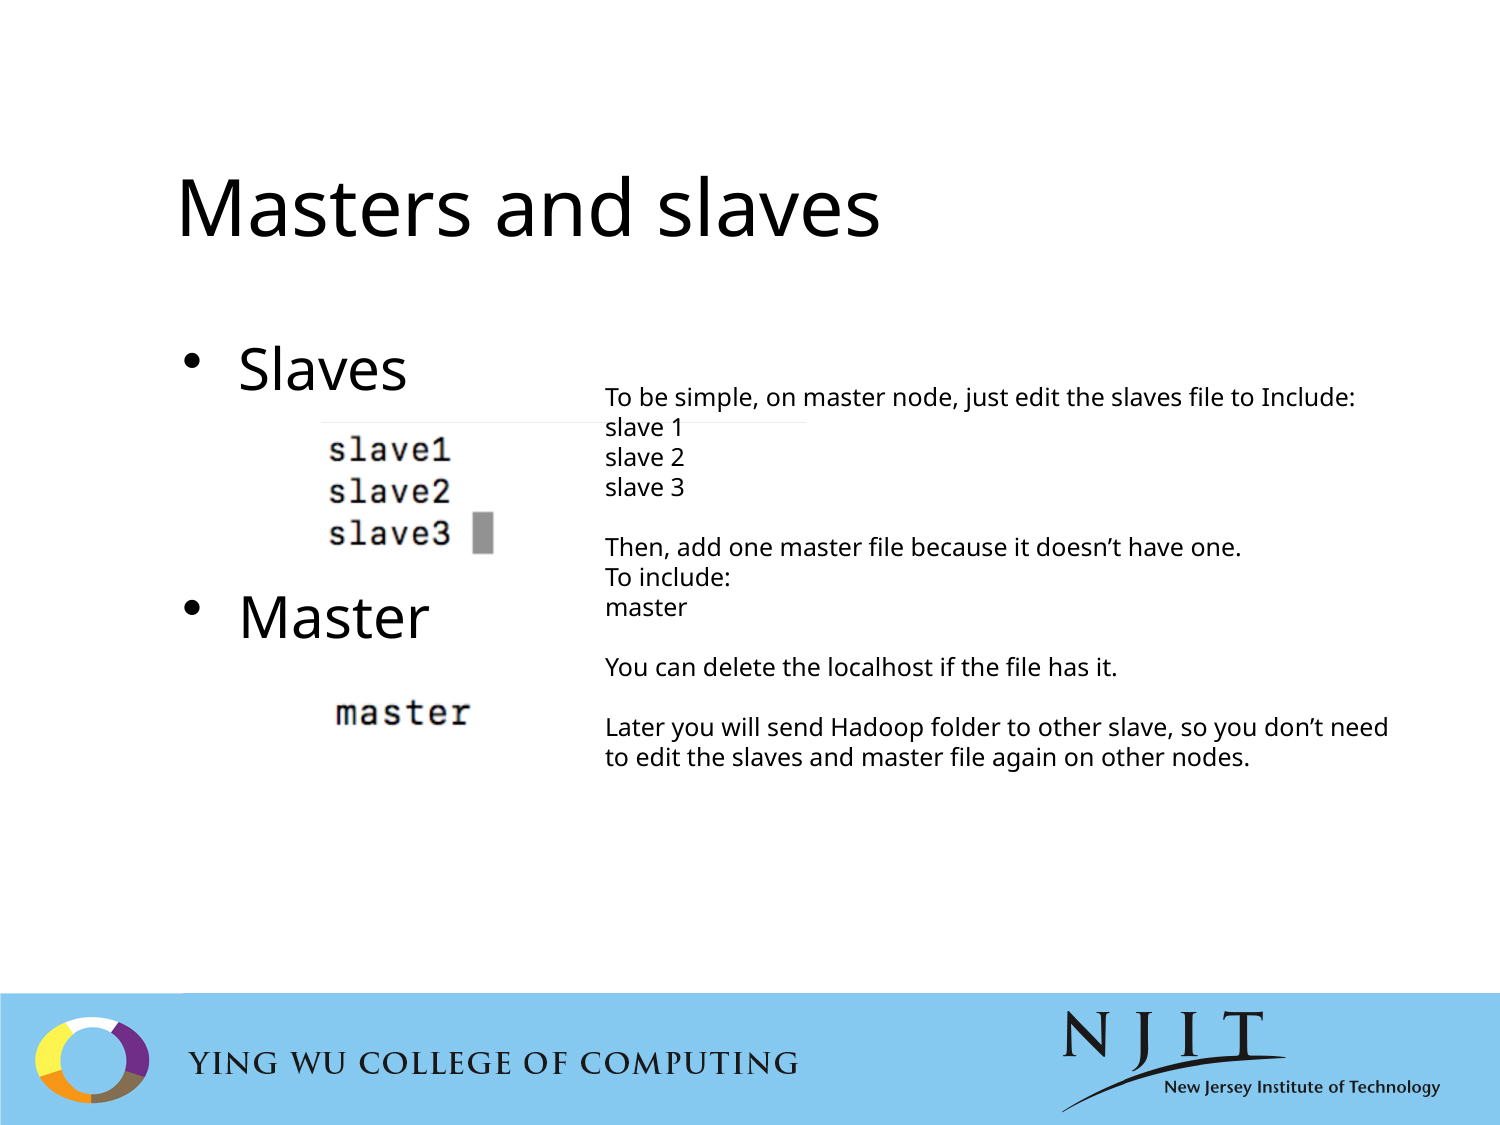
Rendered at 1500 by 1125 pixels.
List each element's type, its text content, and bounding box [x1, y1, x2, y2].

picture [317, 685, 493, 744]
text_box To be simple, on master node, just edit the slaves file to Include: slave 1 slave 2 slave 3 Then, add one master file because it doesn’t have one. To include: master You can delete the localhost if the file has it. Later you will send Hadoop folder to other slave, so you don’t need to edit the slaves and master file again on other nodes. [597, 374, 1417, 779]
picture [0, 993, 1500, 1125]
title Masters and slaves [167, 149, 1444, 313]
list Slaves Master [174, 324, 1451, 926]
picture [317, 422, 806, 563]
